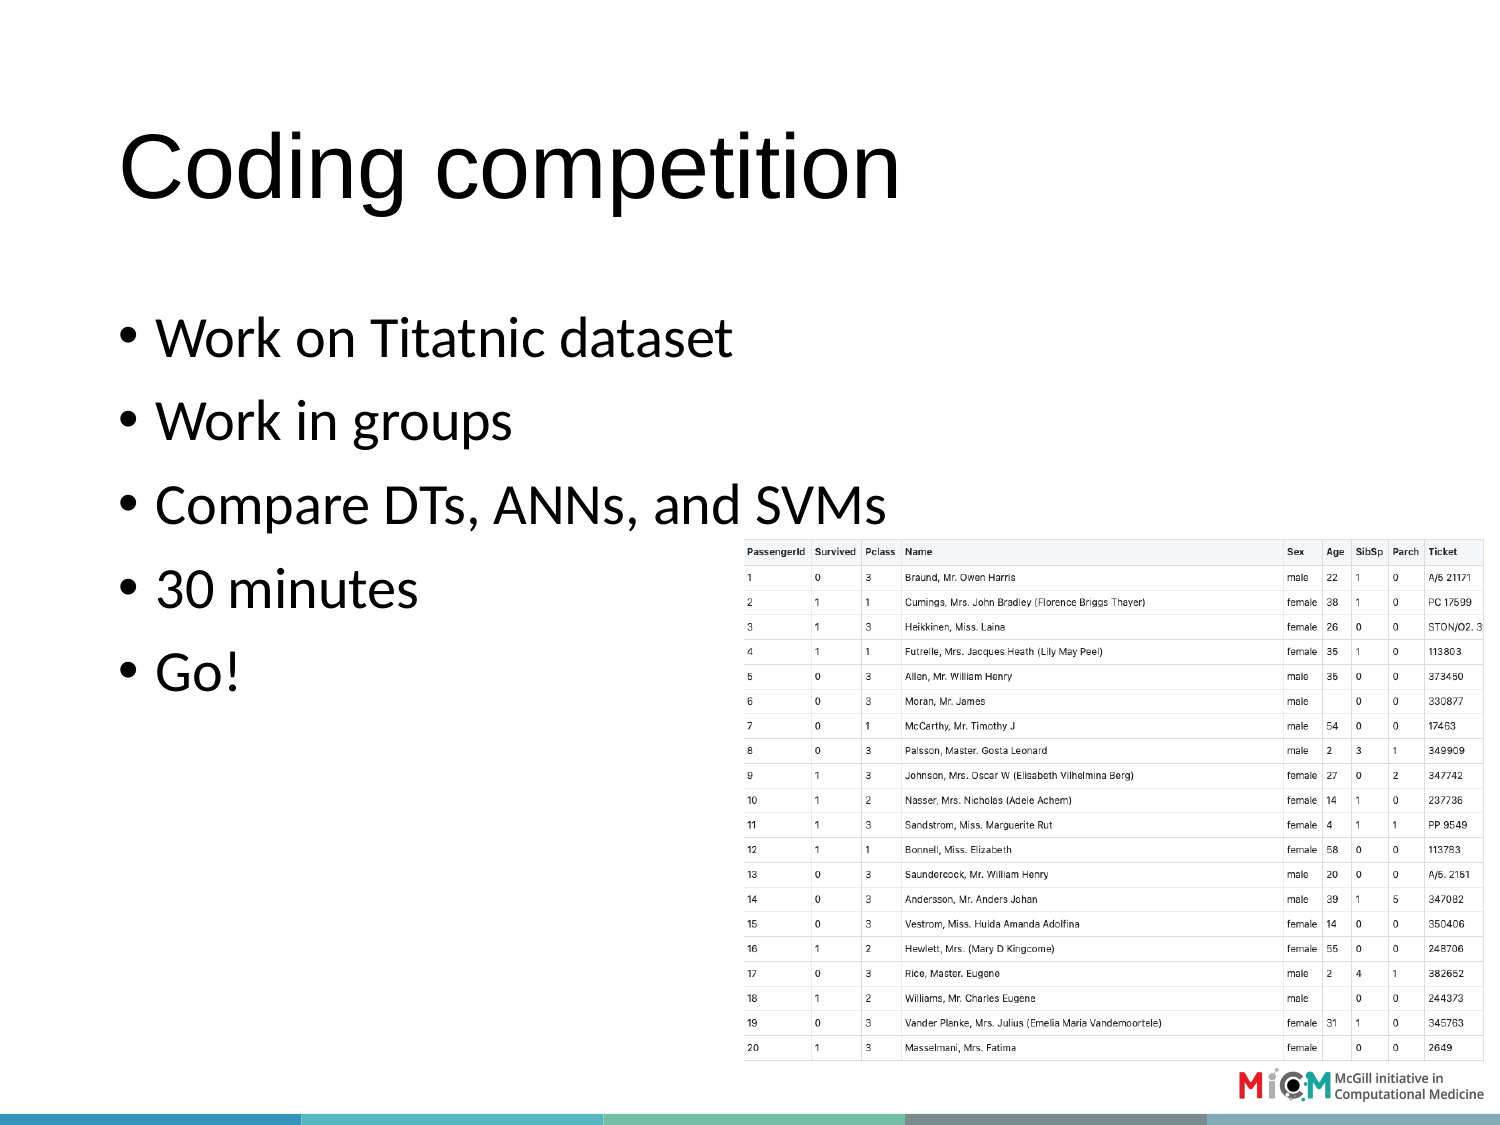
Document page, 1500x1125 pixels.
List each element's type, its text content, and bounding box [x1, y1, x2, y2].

title Coding competition [103, 59, 1397, 278]
list Work on Titatnic dataset Work in groups Compare DTs, ANNs, and SVMs 30 minutes Go! [103, 299, 1397, 1014]
picture [744, 539, 1500, 1122]
